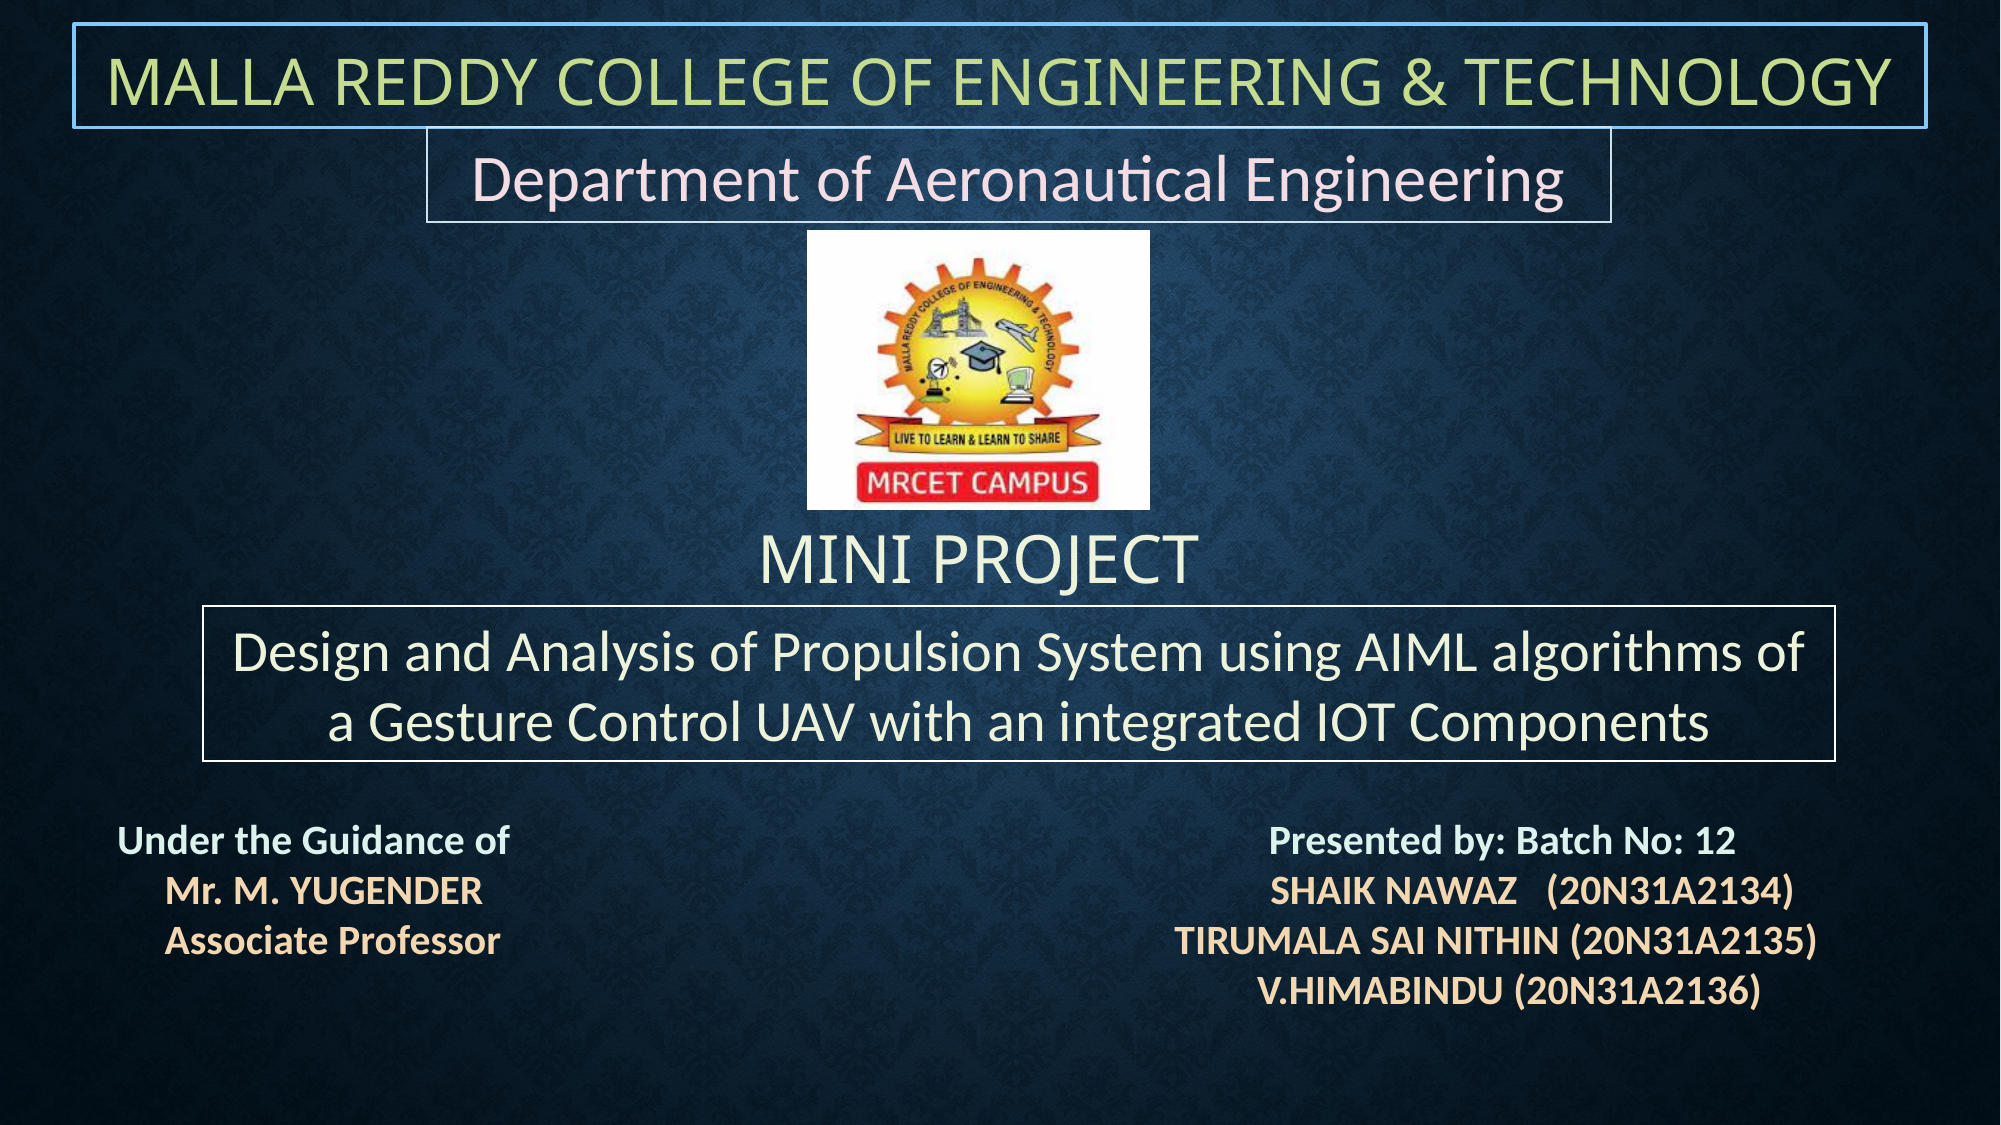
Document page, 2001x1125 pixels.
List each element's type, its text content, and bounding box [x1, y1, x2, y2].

picture [806, 230, 1151, 511]
text_box Under the Guidance of Presented by: Batch No: 12 Mr. M. YUGENDER SHAIK NAWAZ (20N31A2134) Associate Professor TIRUMALA SAI NITHIN (20N31A2135) V.HIMABINDU (20N31A2136) [92, 805, 1945, 1071]
text_box Department of Aeronautical Engineering [427, 127, 1611, 222]
text_box Design and Analysis of Propulsion System using AIML algorithms of a Gesture Control UAV with an integrated IOT Components [202, 605, 1836, 761]
title MALLA REDDY COLLEGE OF ENGINEERING & TECHNOLOGY [72, 22, 1928, 129]
text_box MINI PROJECT [478, 510, 1479, 605]
